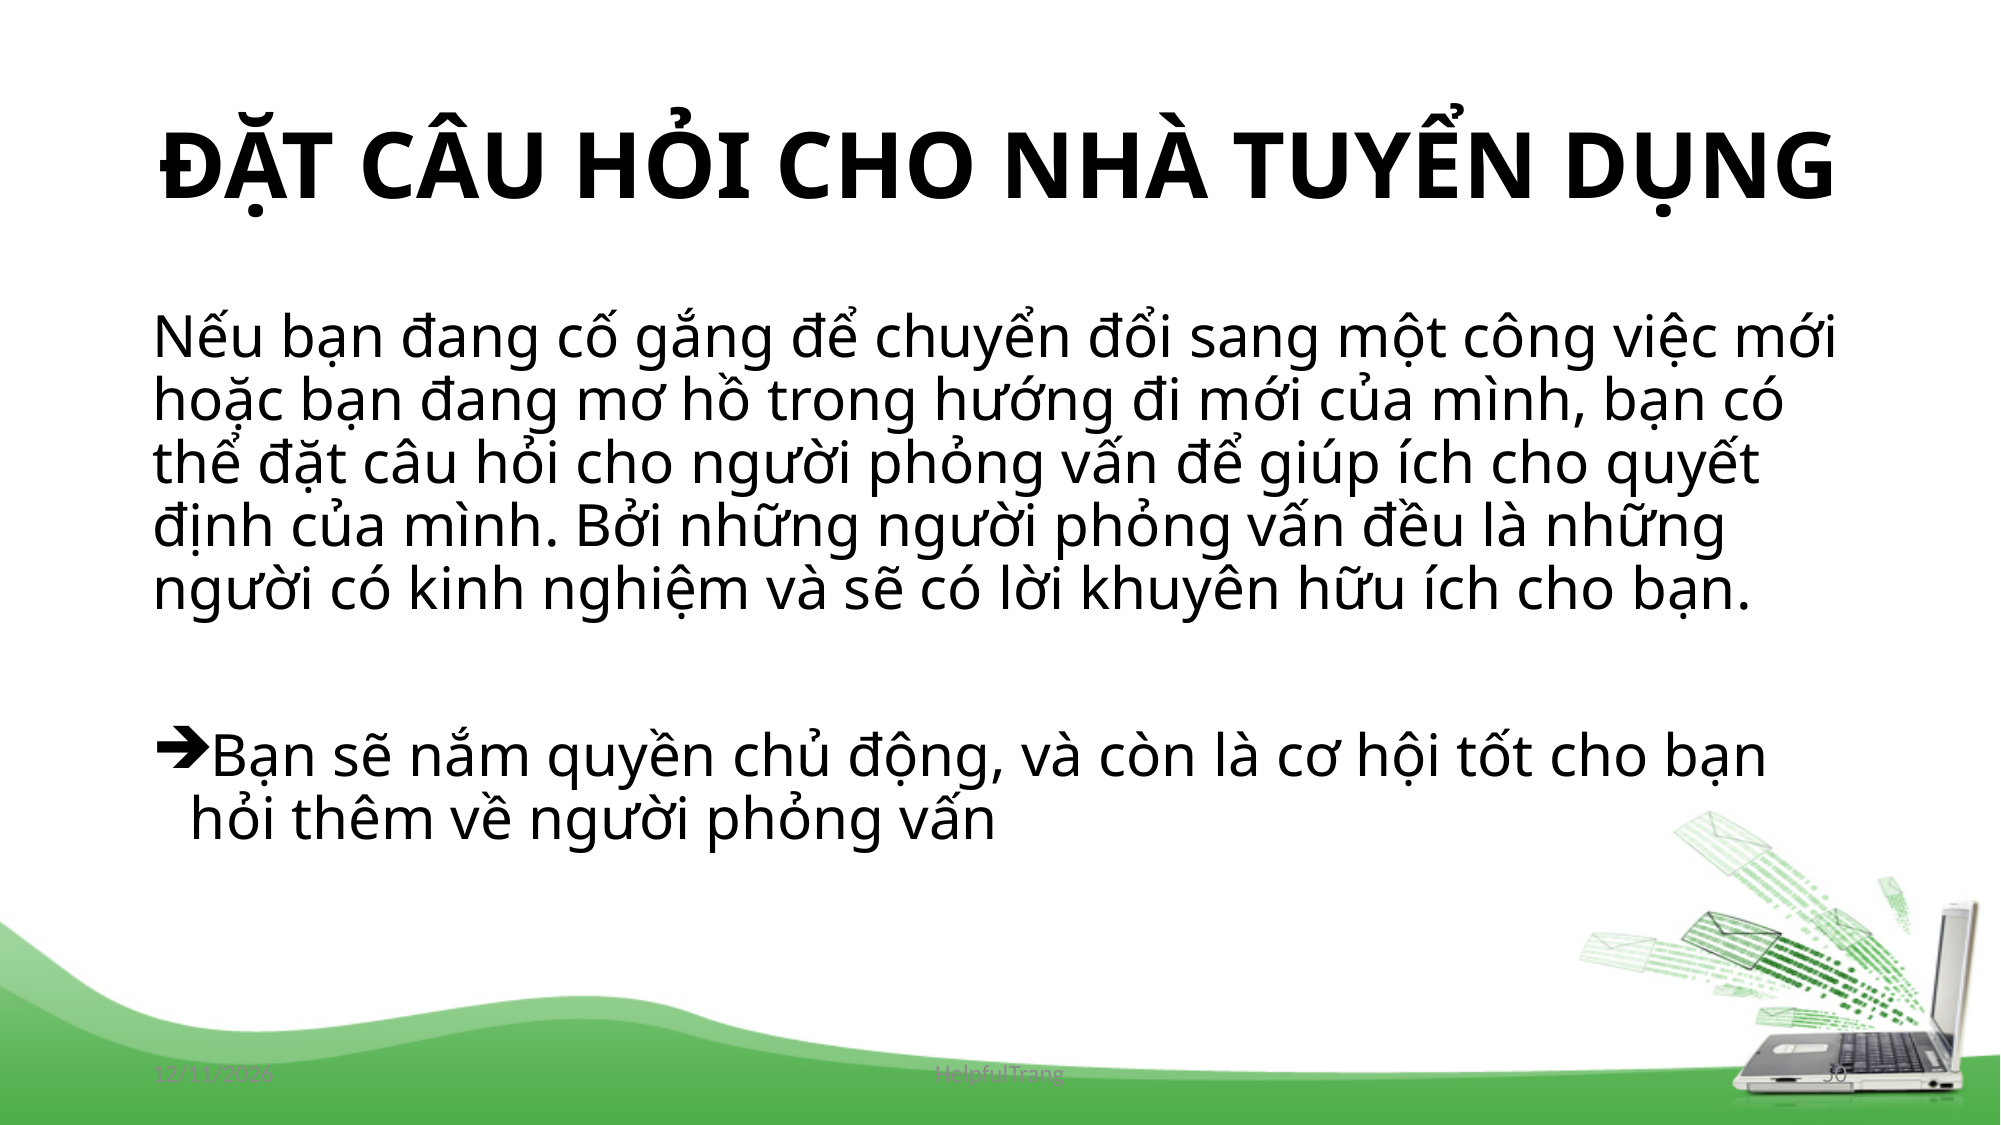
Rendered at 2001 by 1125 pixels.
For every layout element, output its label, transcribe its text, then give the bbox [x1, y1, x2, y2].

slide_number 50 [1412, 1042, 1863, 1103]
picture [0, 0, 2001, 1125]
list Nếu bạn đang cố gắng để chuyển đổi sang một công việc mới hoặc bạn đang mơ hồ trong hướng đi mới của mình, bạn có thể đặt câu hỏi cho người phỏng vấn để giúp ích cho quyết định của mình. Bởi những người phỏng vấn đều là những người có kinh nghiệm và sẽ có lời khuyên hữu ích cho bạn. Bạn sẽ nắm quyền chủ động, và còn là cơ hội tốt cho bạn hỏi thêm về người phỏng vấn [137, 299, 1863, 1014]
title ĐẶT CÂU HỎI CHO NHÀ TUYỂN DỤNG [137, 59, 1863, 278]
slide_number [137, 1042, 588, 1103]
footer HelpfulTrang [662, 1042, 1338, 1103]
